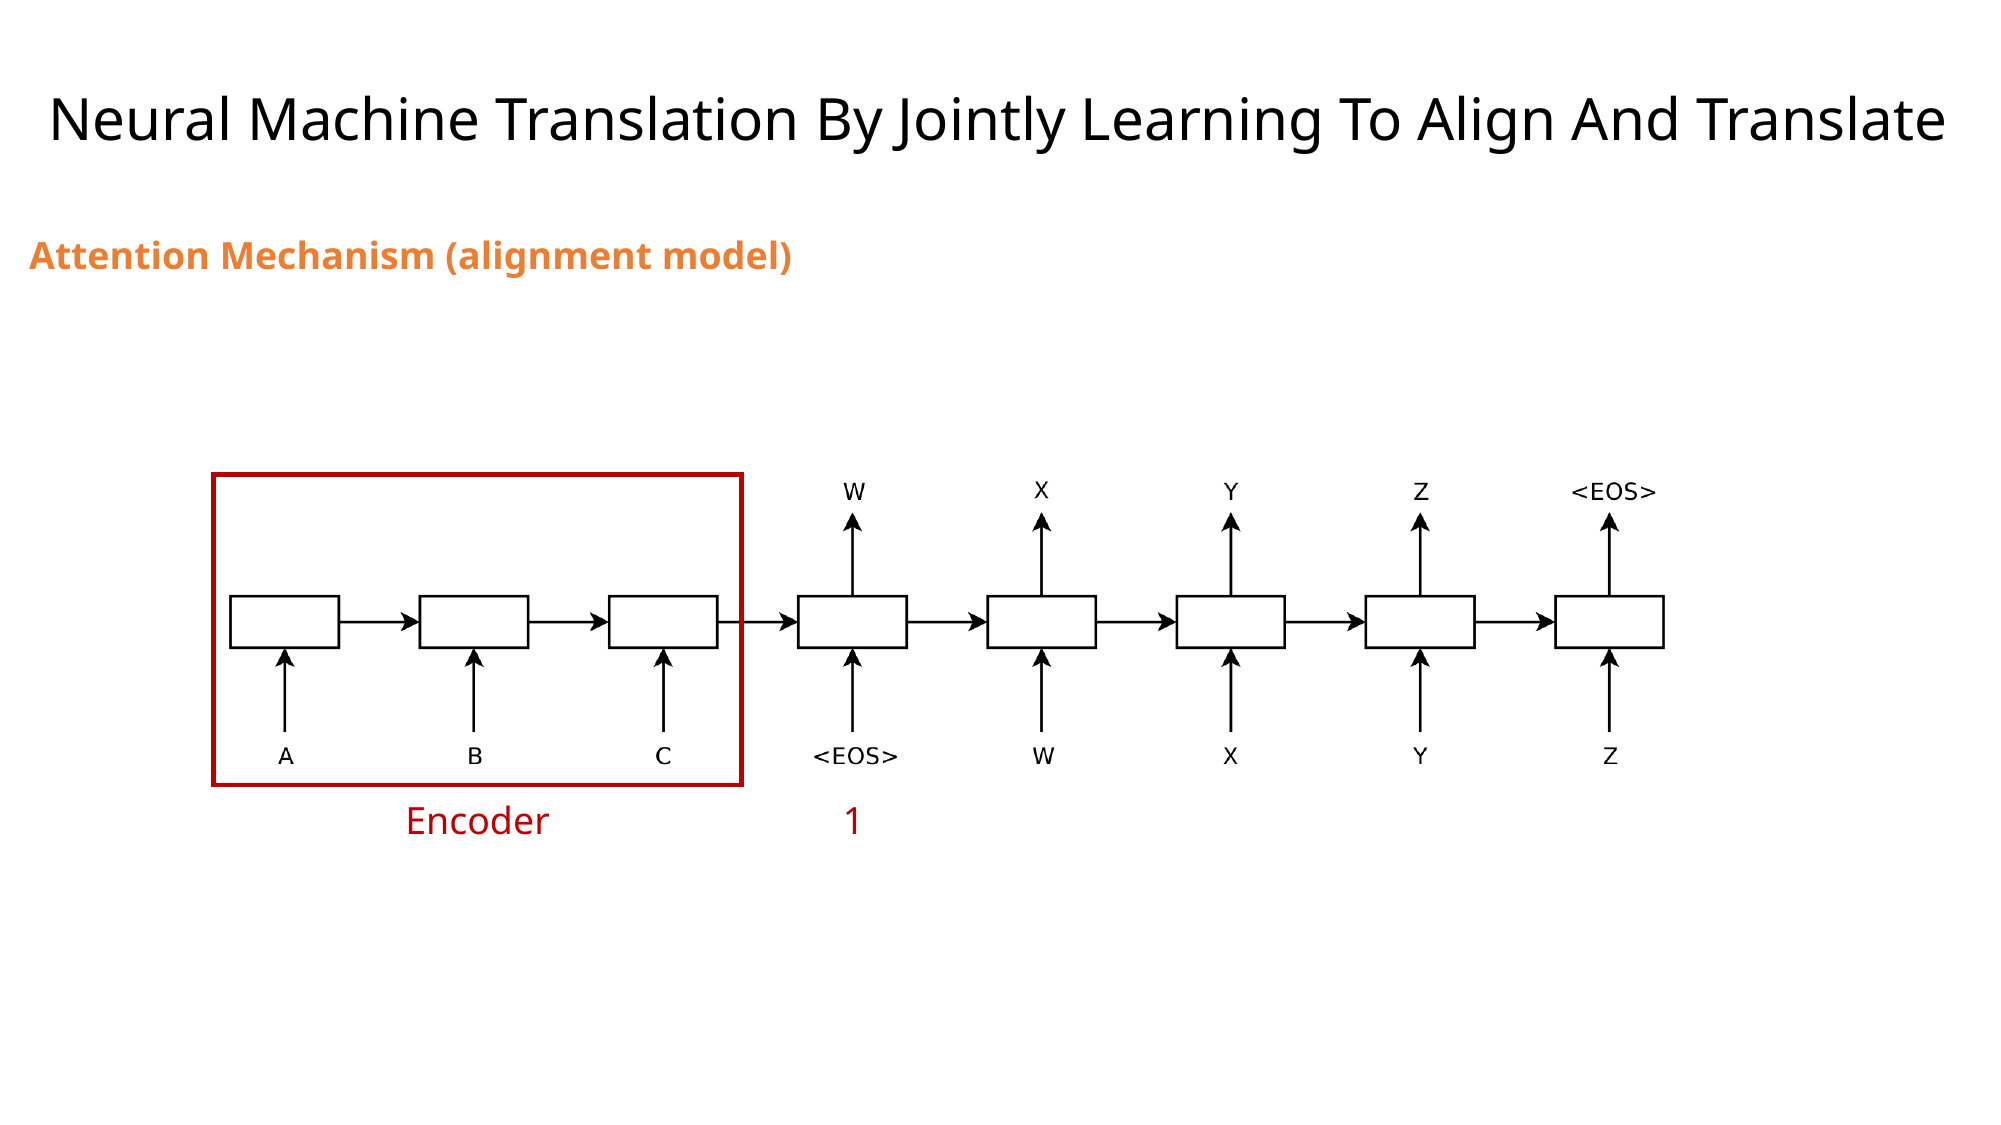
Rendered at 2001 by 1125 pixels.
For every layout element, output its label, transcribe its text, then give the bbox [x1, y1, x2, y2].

text_box Attention Mechanism (alignment model) [14, 202, 808, 285]
text_box Encoder [390, 790, 565, 850]
text_box 1 [828, 790, 880, 850]
text_box Neural Machine Translation By Jointly Learning To Align And Translate [33, 40, 1962, 160]
picture [213, 450, 1682, 786]
